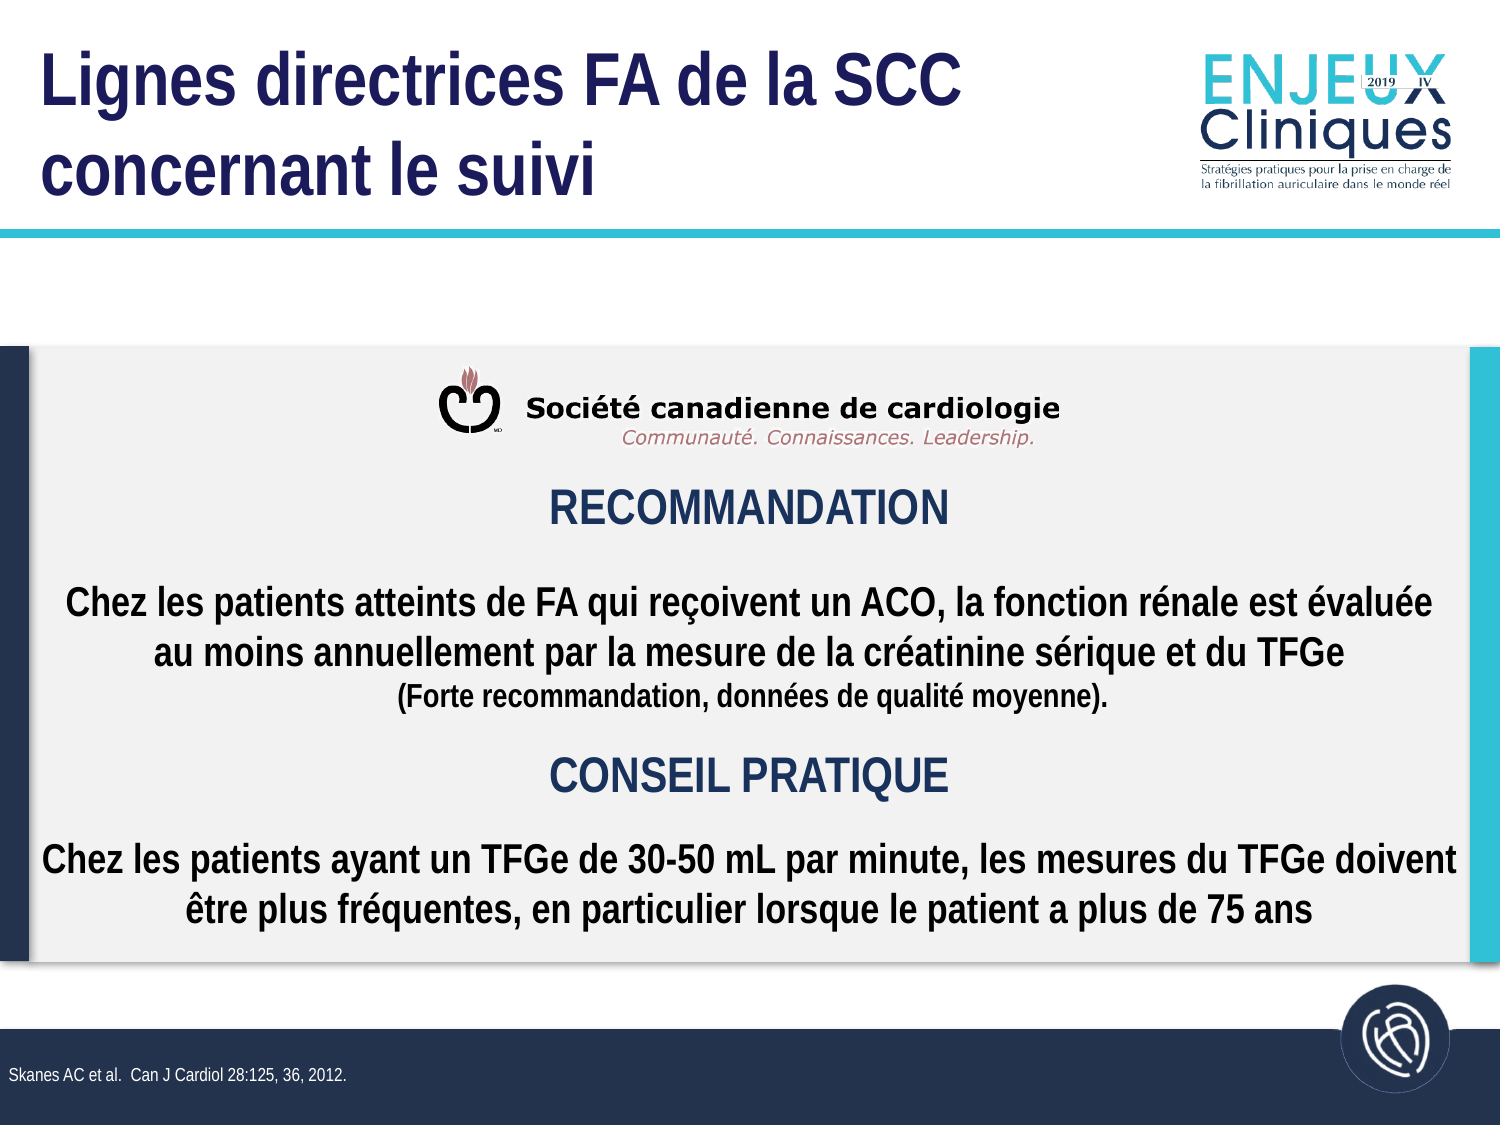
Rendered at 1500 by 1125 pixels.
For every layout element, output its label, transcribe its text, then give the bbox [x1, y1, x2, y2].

text_box [37, 347, 1469, 467]
text_box Lignes directrices FA de la SCC concernant le suivi [25, 23, 1035, 219]
text_box [0, 1028, 1500, 1125]
picture [439, 365, 1059, 448]
picture [1332, 976, 1456, 1100]
text_box [0, 346, 29, 962]
text_box Skanes AC et al. Can J Cardiol 28:125, 36, 2012. [6, 1042, 1066, 1109]
picture [1194, 47, 1455, 196]
text_box [1469, 347, 1500, 963]
text_box RECOMMANDATION Chez les patients atteints de FA qui reçoivent un ACO, la fonction rénale est évaluée au moins annuellement par la mesure de la créatinine sérique et du TFGe (Forte recommandation, données de qualité moyenne). CONSEIL PRATIQUE Chez les patients ayant un TFGe de 30-50 mL par minute, les mesures du TFGe doivent être plus fréquentes, en particulier lorsque le patient a plus de 75 ans [26, 467, 1473, 1010]
